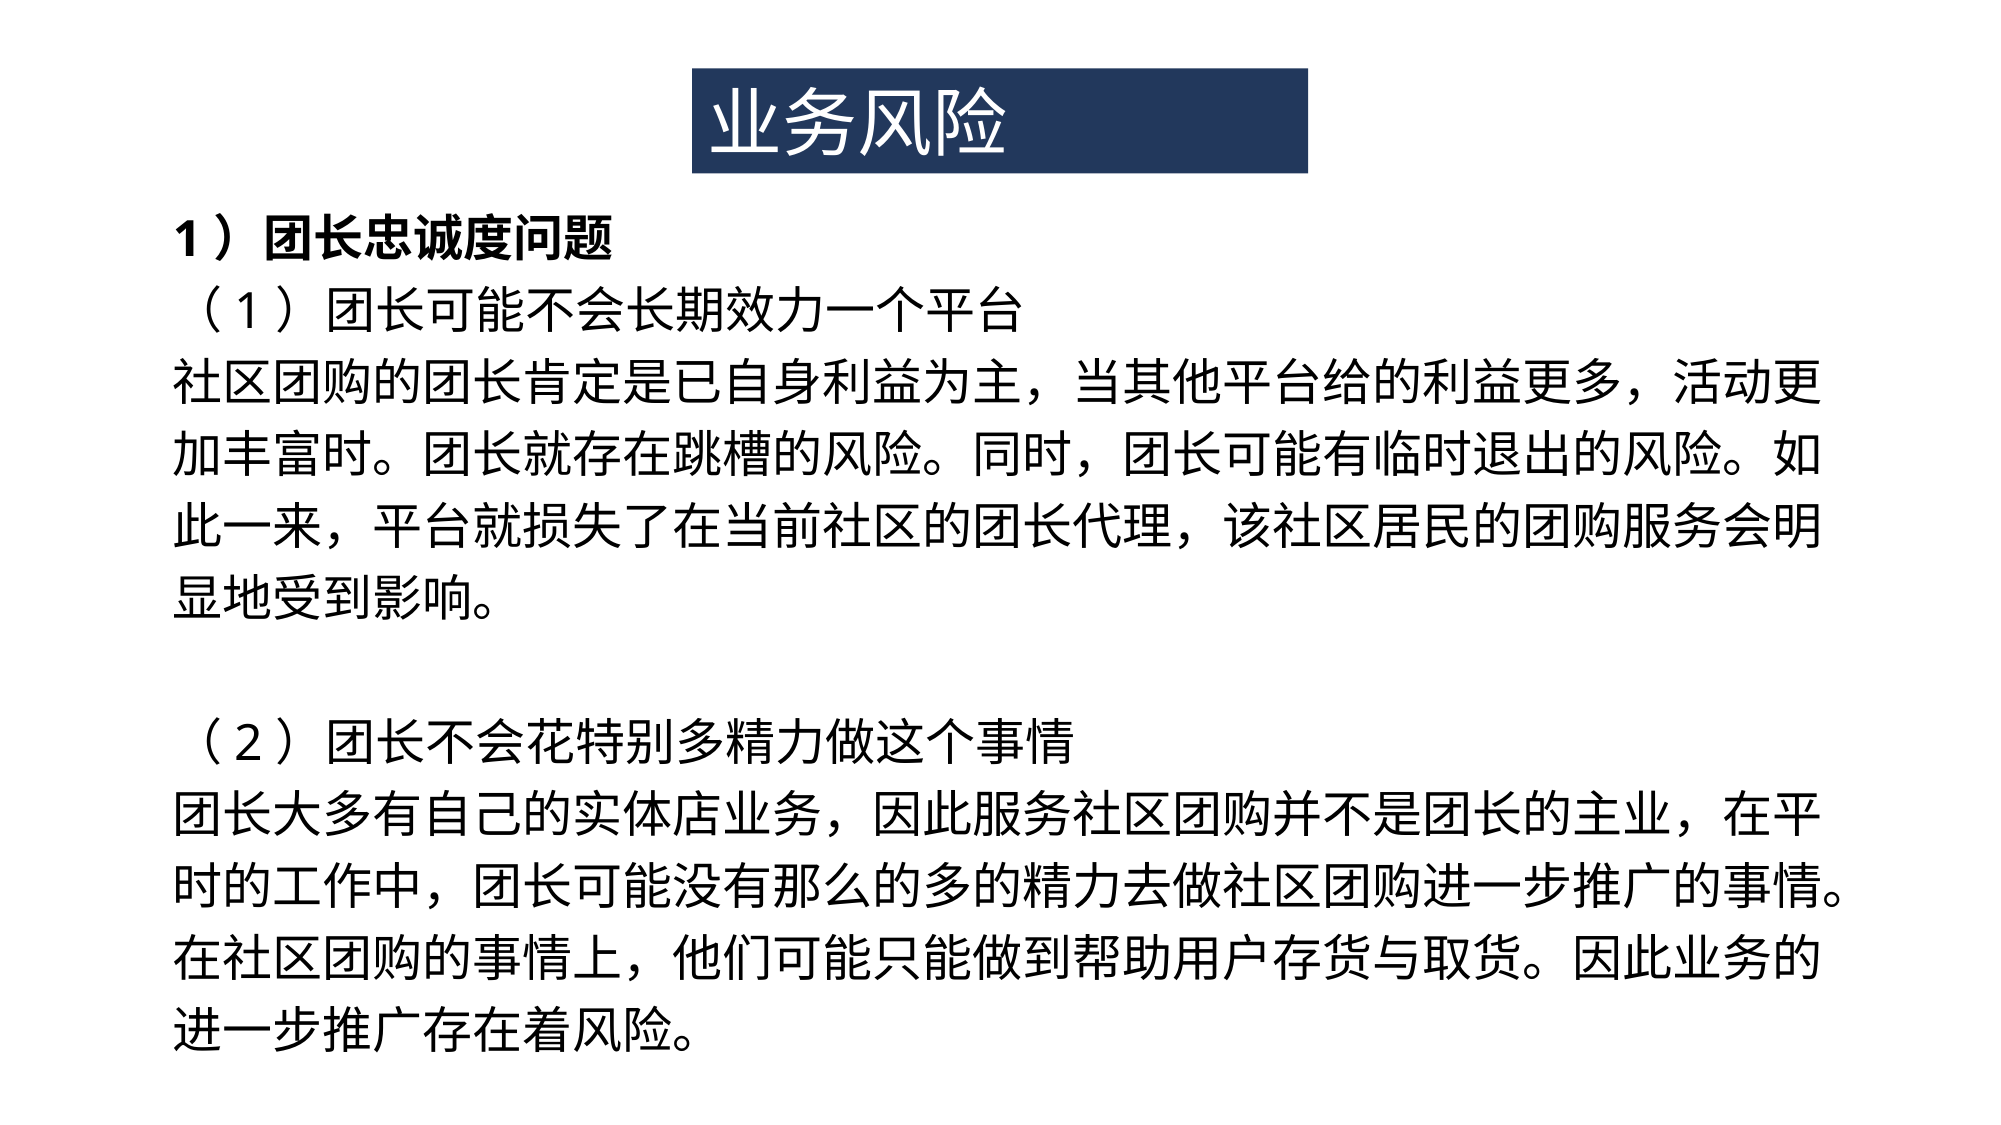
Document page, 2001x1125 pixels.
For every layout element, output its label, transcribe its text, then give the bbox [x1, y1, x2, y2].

text_box 1）团长忠诚度问题 （1）团长可能不会长期效力一个平台 社区团购的团长肯定是已自身利益为主，当其他平台给的利益更多，活动更加丰富时。团长就存在跳槽的风险。同时，团长可能有临时退出的风险。如此一来，平台就损失了在当前社区的团长代理，该社区居民的团购服务会明显地受到影响。 （2）团长不会花特别多精力做这个事情 团长大多有自己的实体店业务，因此服务社区团购并不是团长的主业，在平时的工作中，团长可能没有那么的多的精力去做社区团购进一步推广的事情。在社区团购的事情上，他们可能只能做到帮助用户存货与取货。因此业务的进一步推广存在着风险。 [157, 186, 1843, 1125]
text_box 业务风险 [692, 68, 1309, 174]
